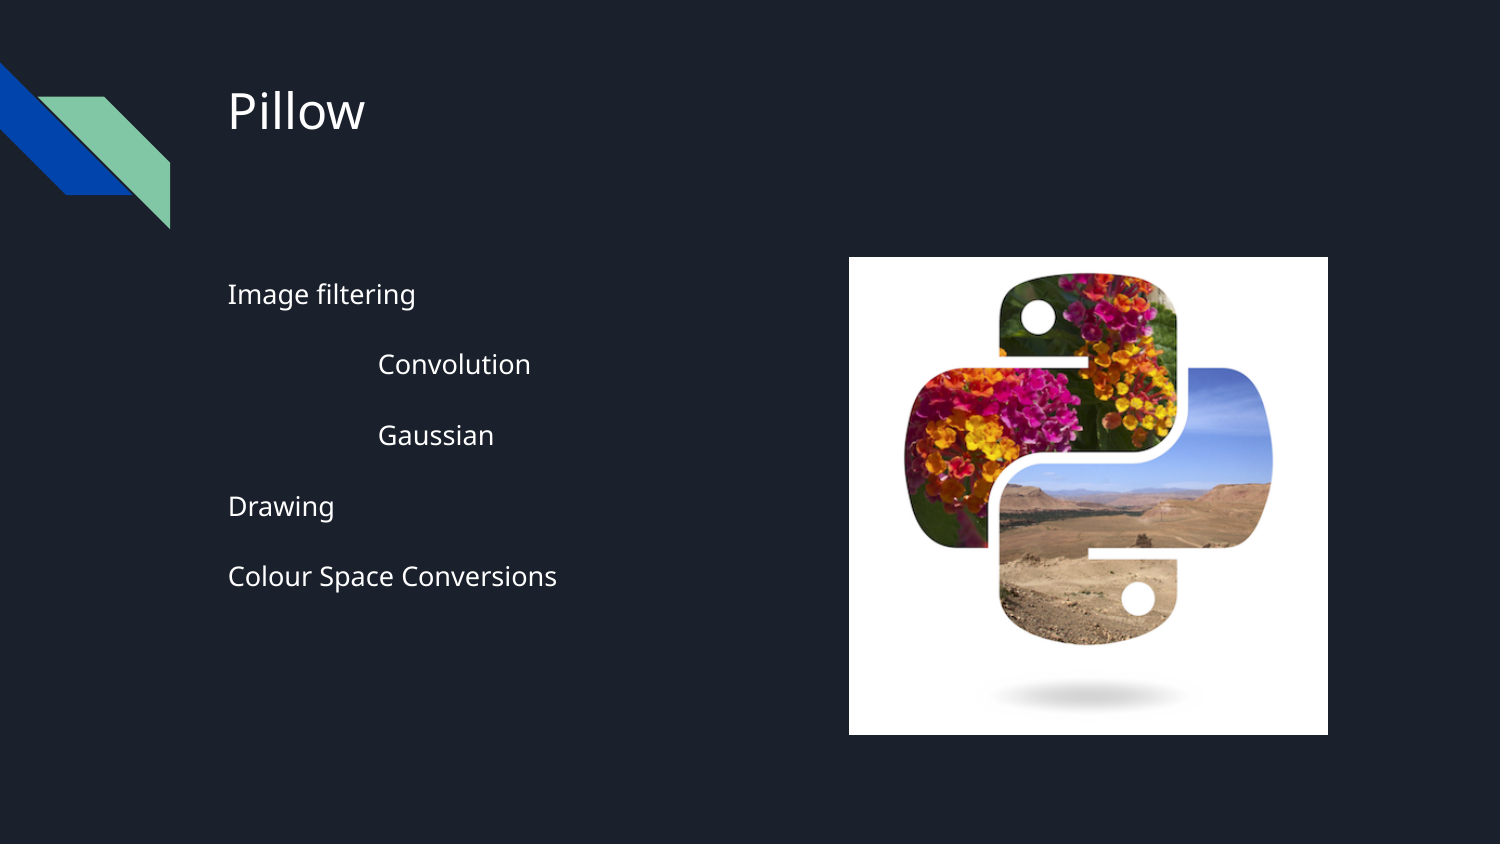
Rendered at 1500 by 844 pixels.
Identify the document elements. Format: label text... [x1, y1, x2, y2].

list Image filtering Convolution Gaussian Drawing Colour Space Conversions [212, 257, 772, 735]
title Pillow [212, 64, 1368, 215]
picture [849, 256, 1328, 735]
